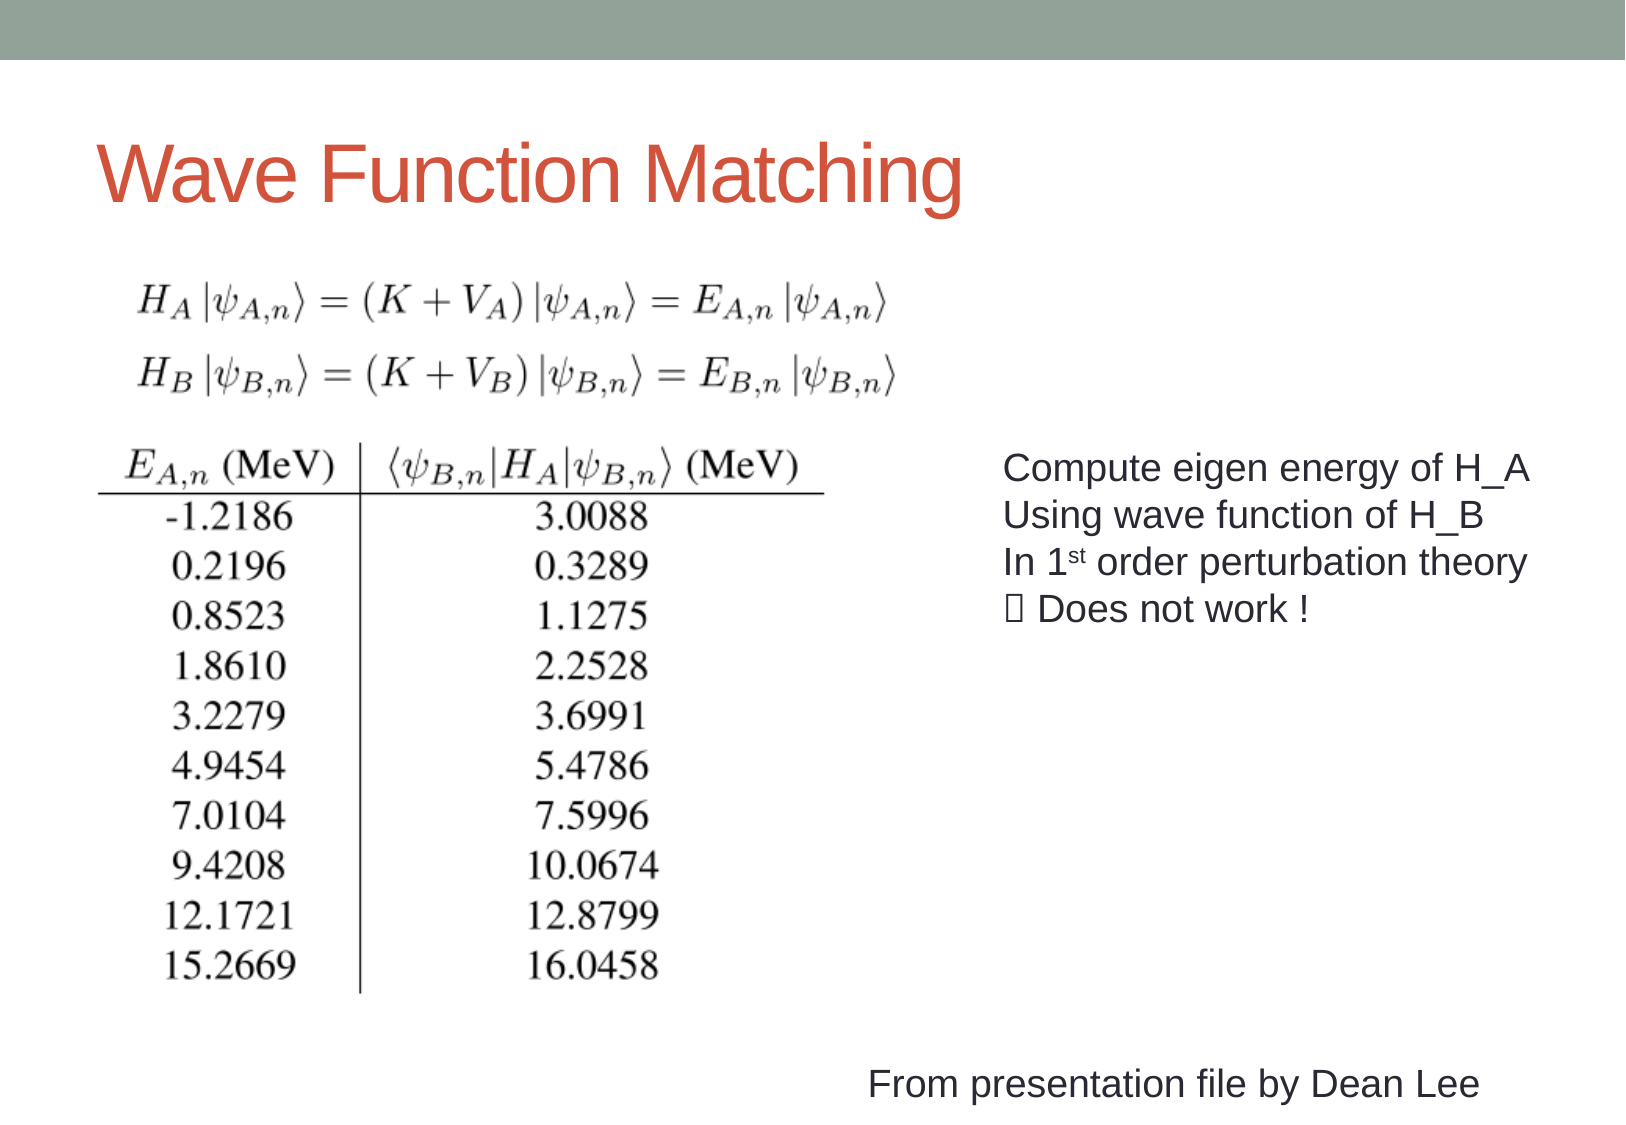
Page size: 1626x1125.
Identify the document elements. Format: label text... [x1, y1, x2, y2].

text_box Compute eigen energy of H_A Using wave function of H_B In 1st order perturbation theory  Does not work ! [987, 434, 1611, 638]
picture [114, 249, 923, 415]
title Wave Function Matching [81, 87, 1544, 250]
picture [78, 421, 923, 1044]
text_box From presentation file by Dean Lee [852, 1050, 1625, 1113]
